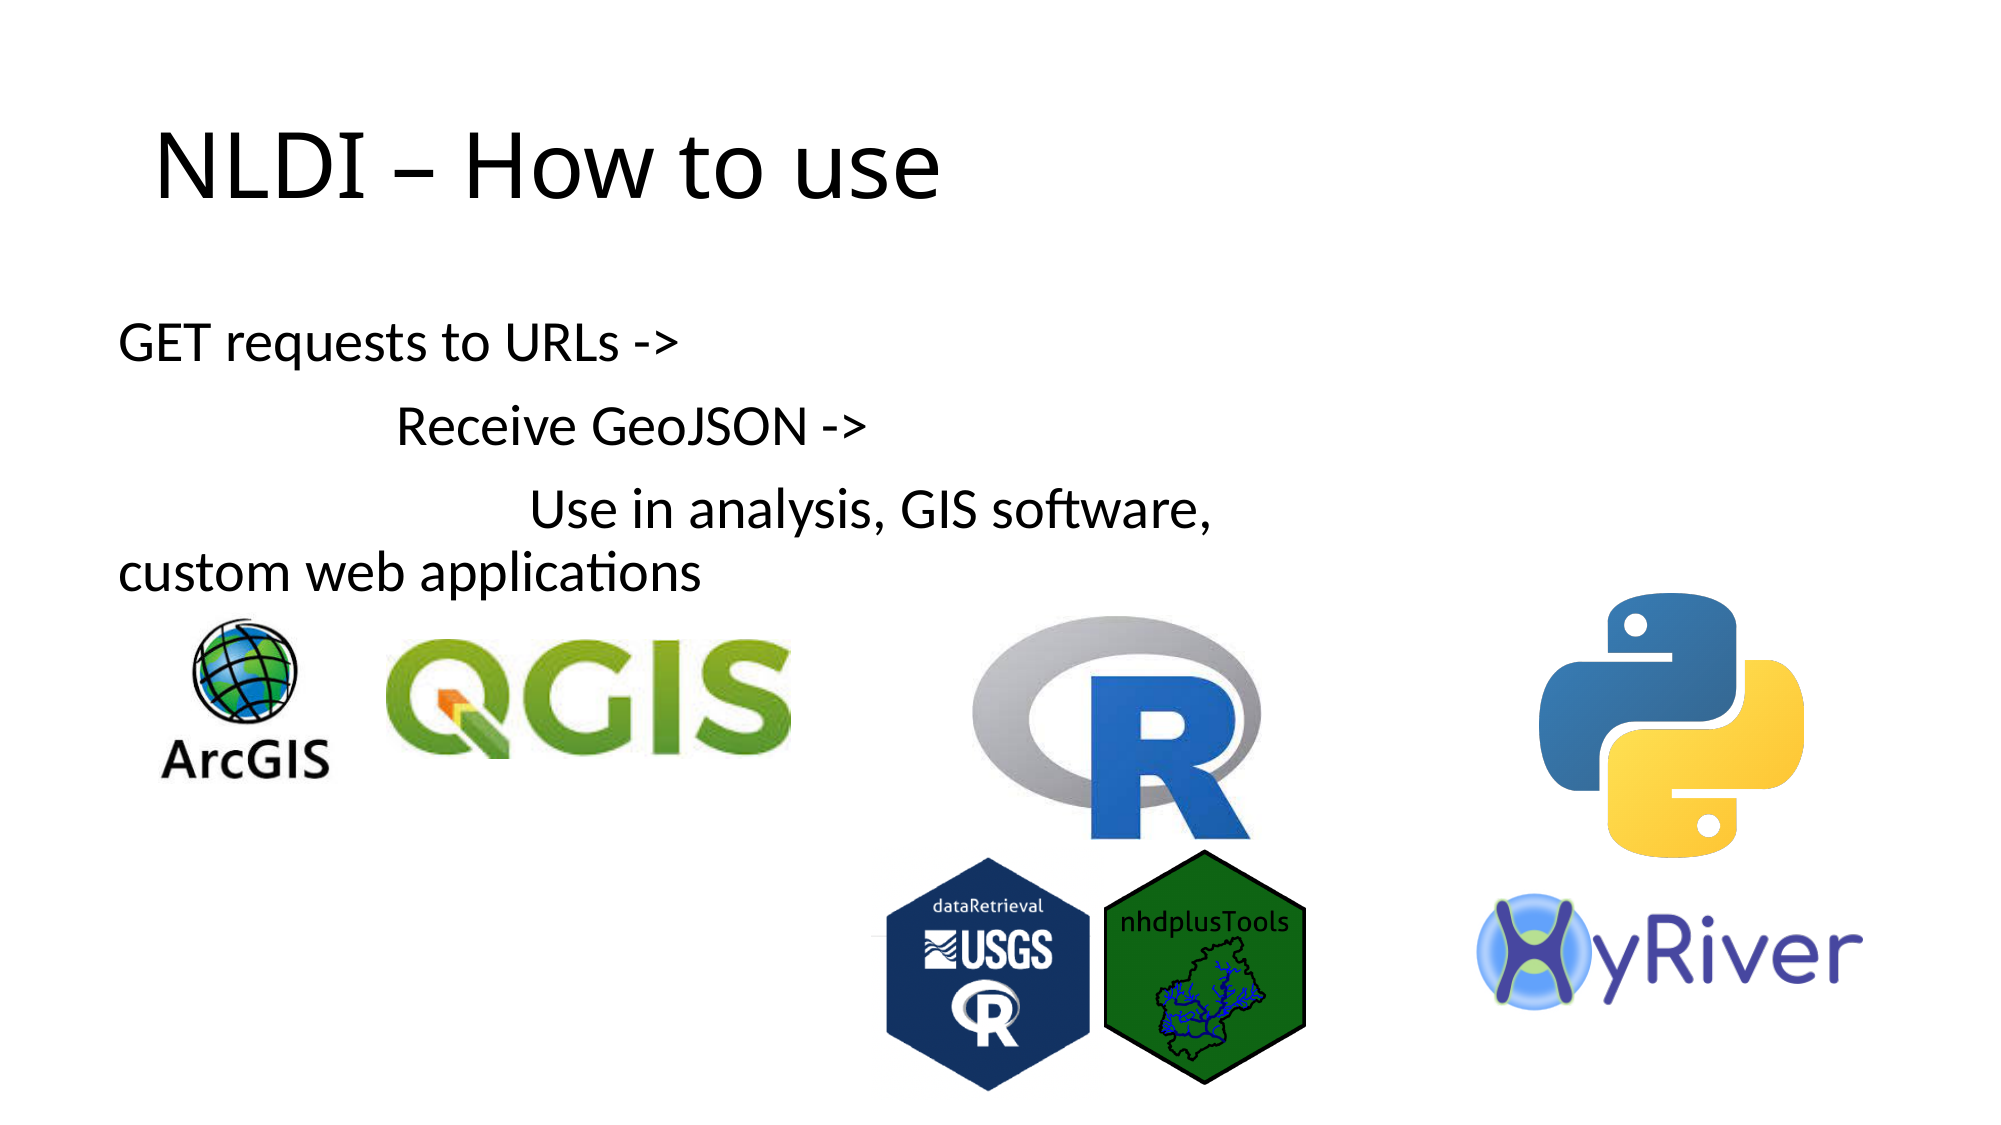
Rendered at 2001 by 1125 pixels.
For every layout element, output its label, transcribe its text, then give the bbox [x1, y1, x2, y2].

picture [386, 639, 791, 759]
picture [972, 615, 1262, 840]
picture [150, 604, 340, 794]
picture [1471, 888, 1863, 1016]
list GET requests to URLs -> Receive GeoJSON -> Use in analysis, GIS software, custom web applications [103, 303, 1411, 1018]
picture [871, 847, 1306, 1100]
picture [1539, 593, 1804, 858]
title NLDI – How to use [137, 59, 1863, 278]
